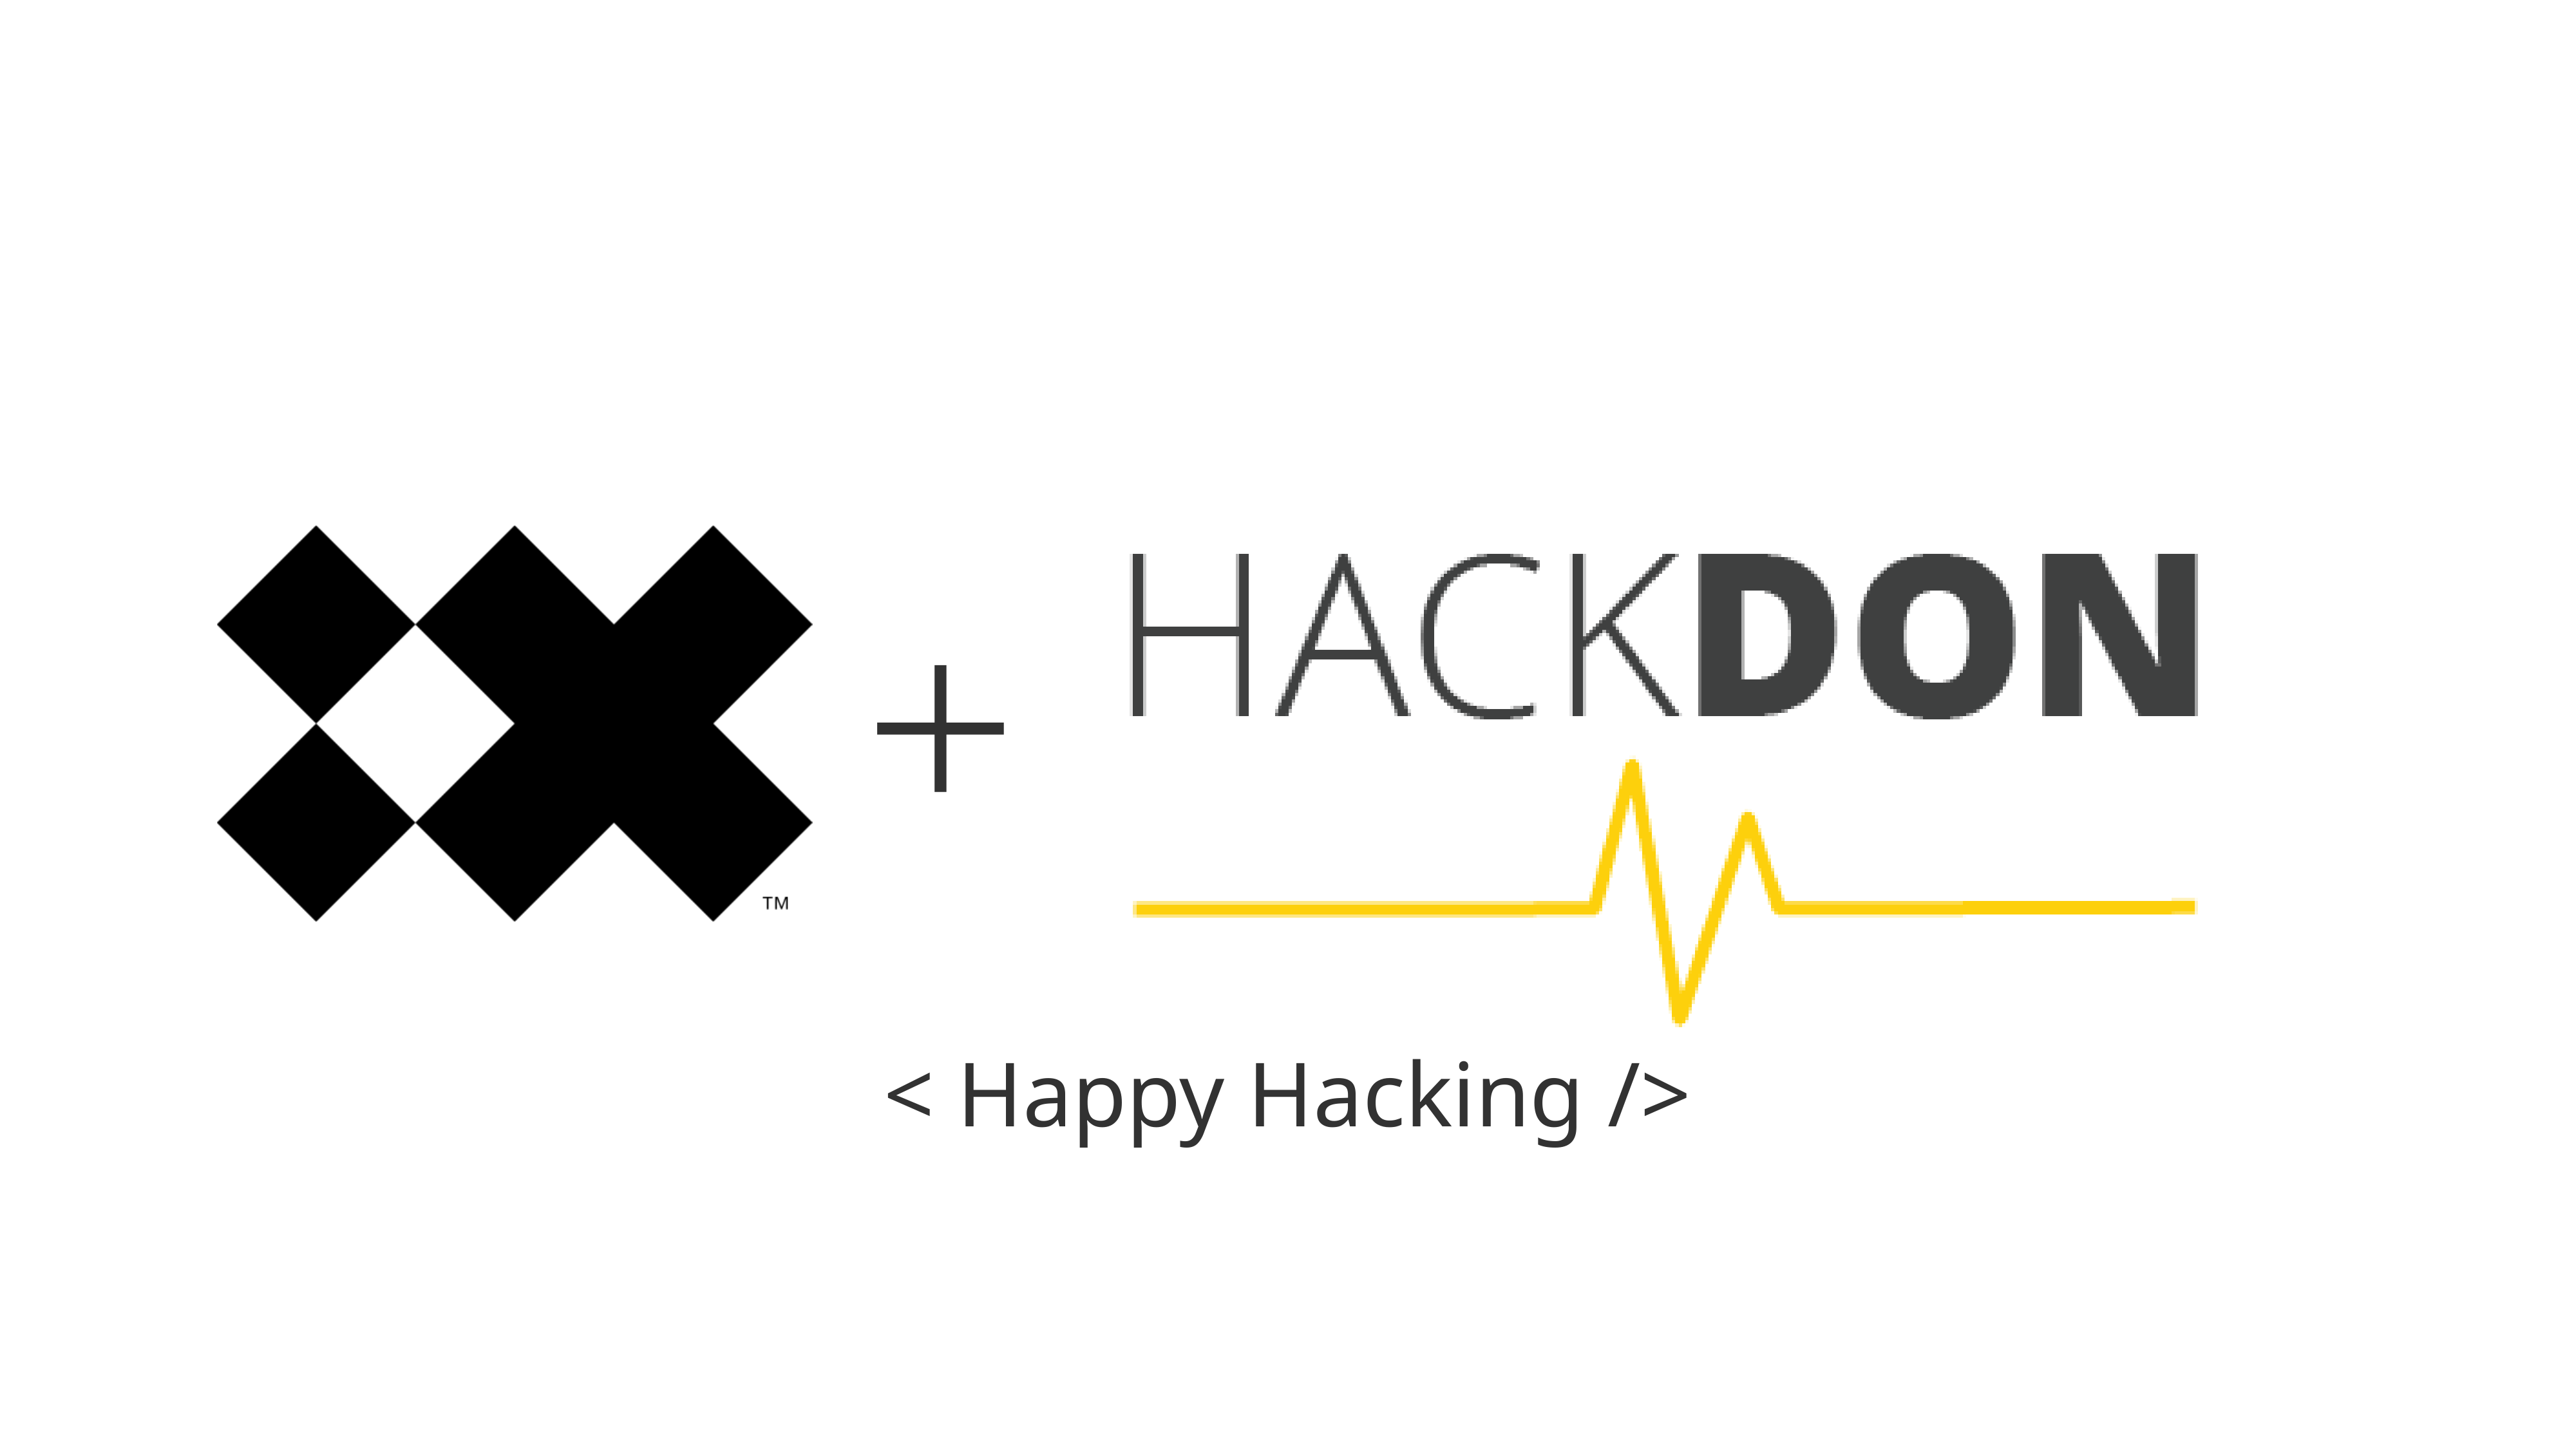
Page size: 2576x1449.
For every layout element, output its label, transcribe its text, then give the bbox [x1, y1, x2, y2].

picture [217, 526, 813, 923]
text_box < Happy Hacking /> [636, 1032, 1939, 1150]
text_box ＋ [848, 614, 1034, 835]
picture [1069, 488, 2244, 1059]
